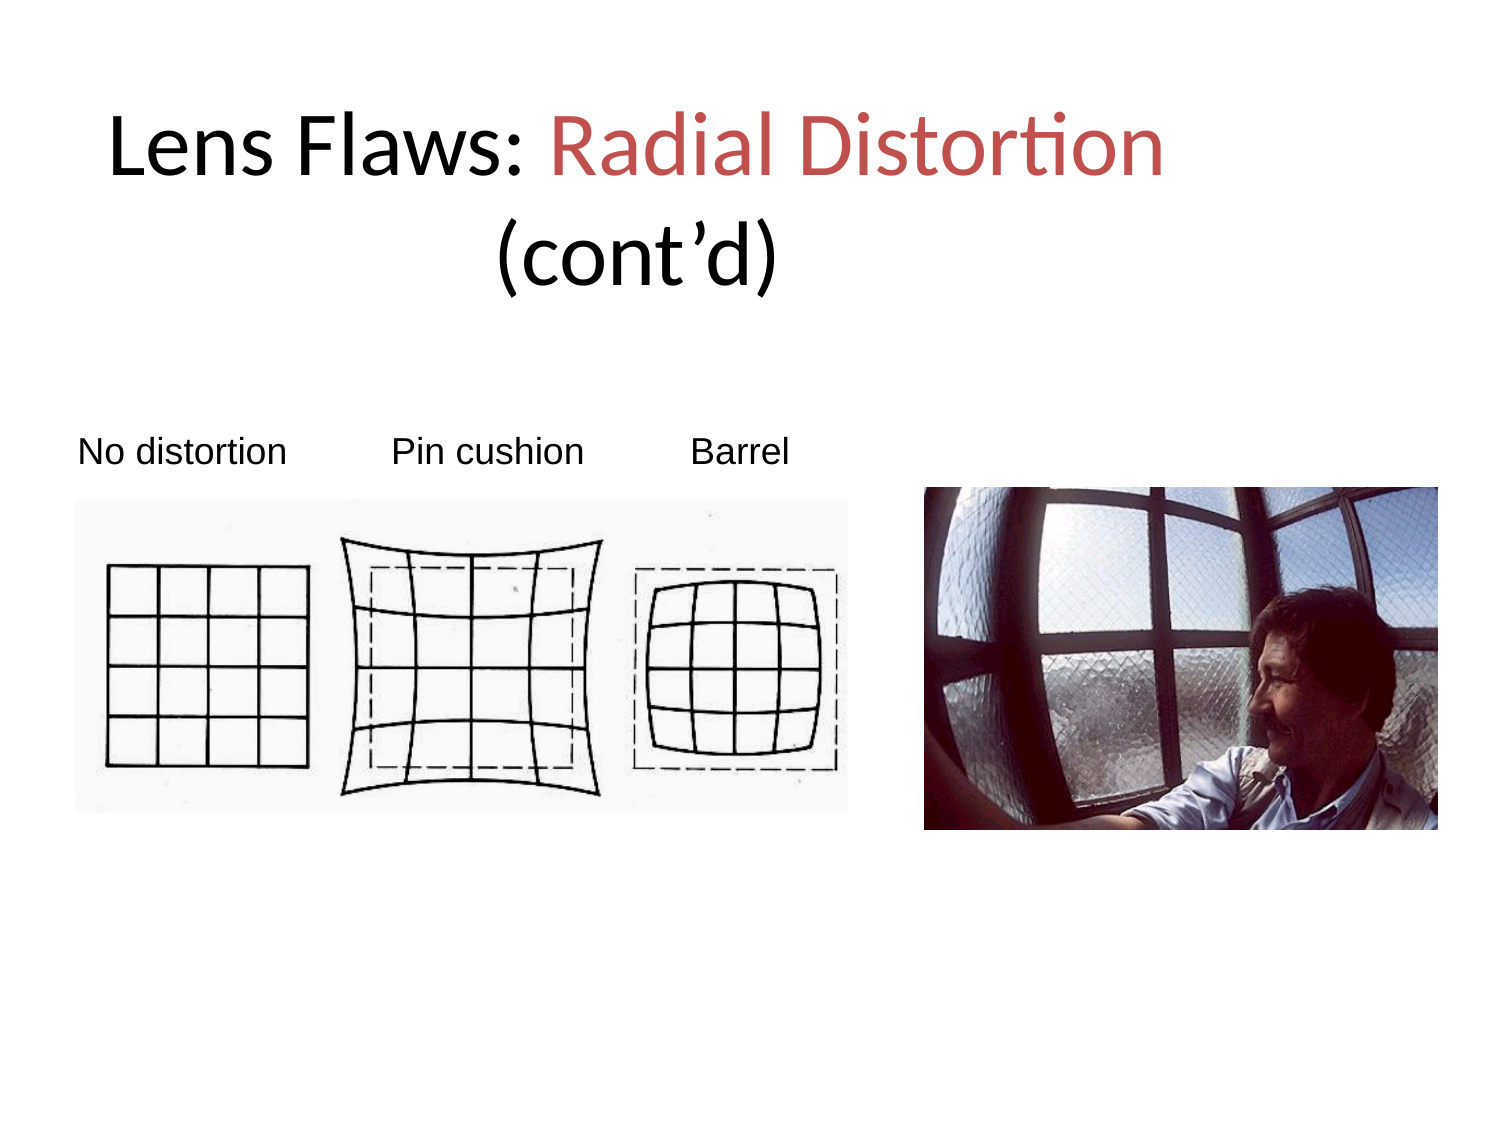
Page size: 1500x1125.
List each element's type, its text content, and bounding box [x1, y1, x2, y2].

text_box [62, 424, 806, 481]
title Lens Flaws: Radial Distortion (cont’d) [0, 99, 1275, 288]
picture [924, 487, 1438, 830]
picture [74, 499, 848, 813]
